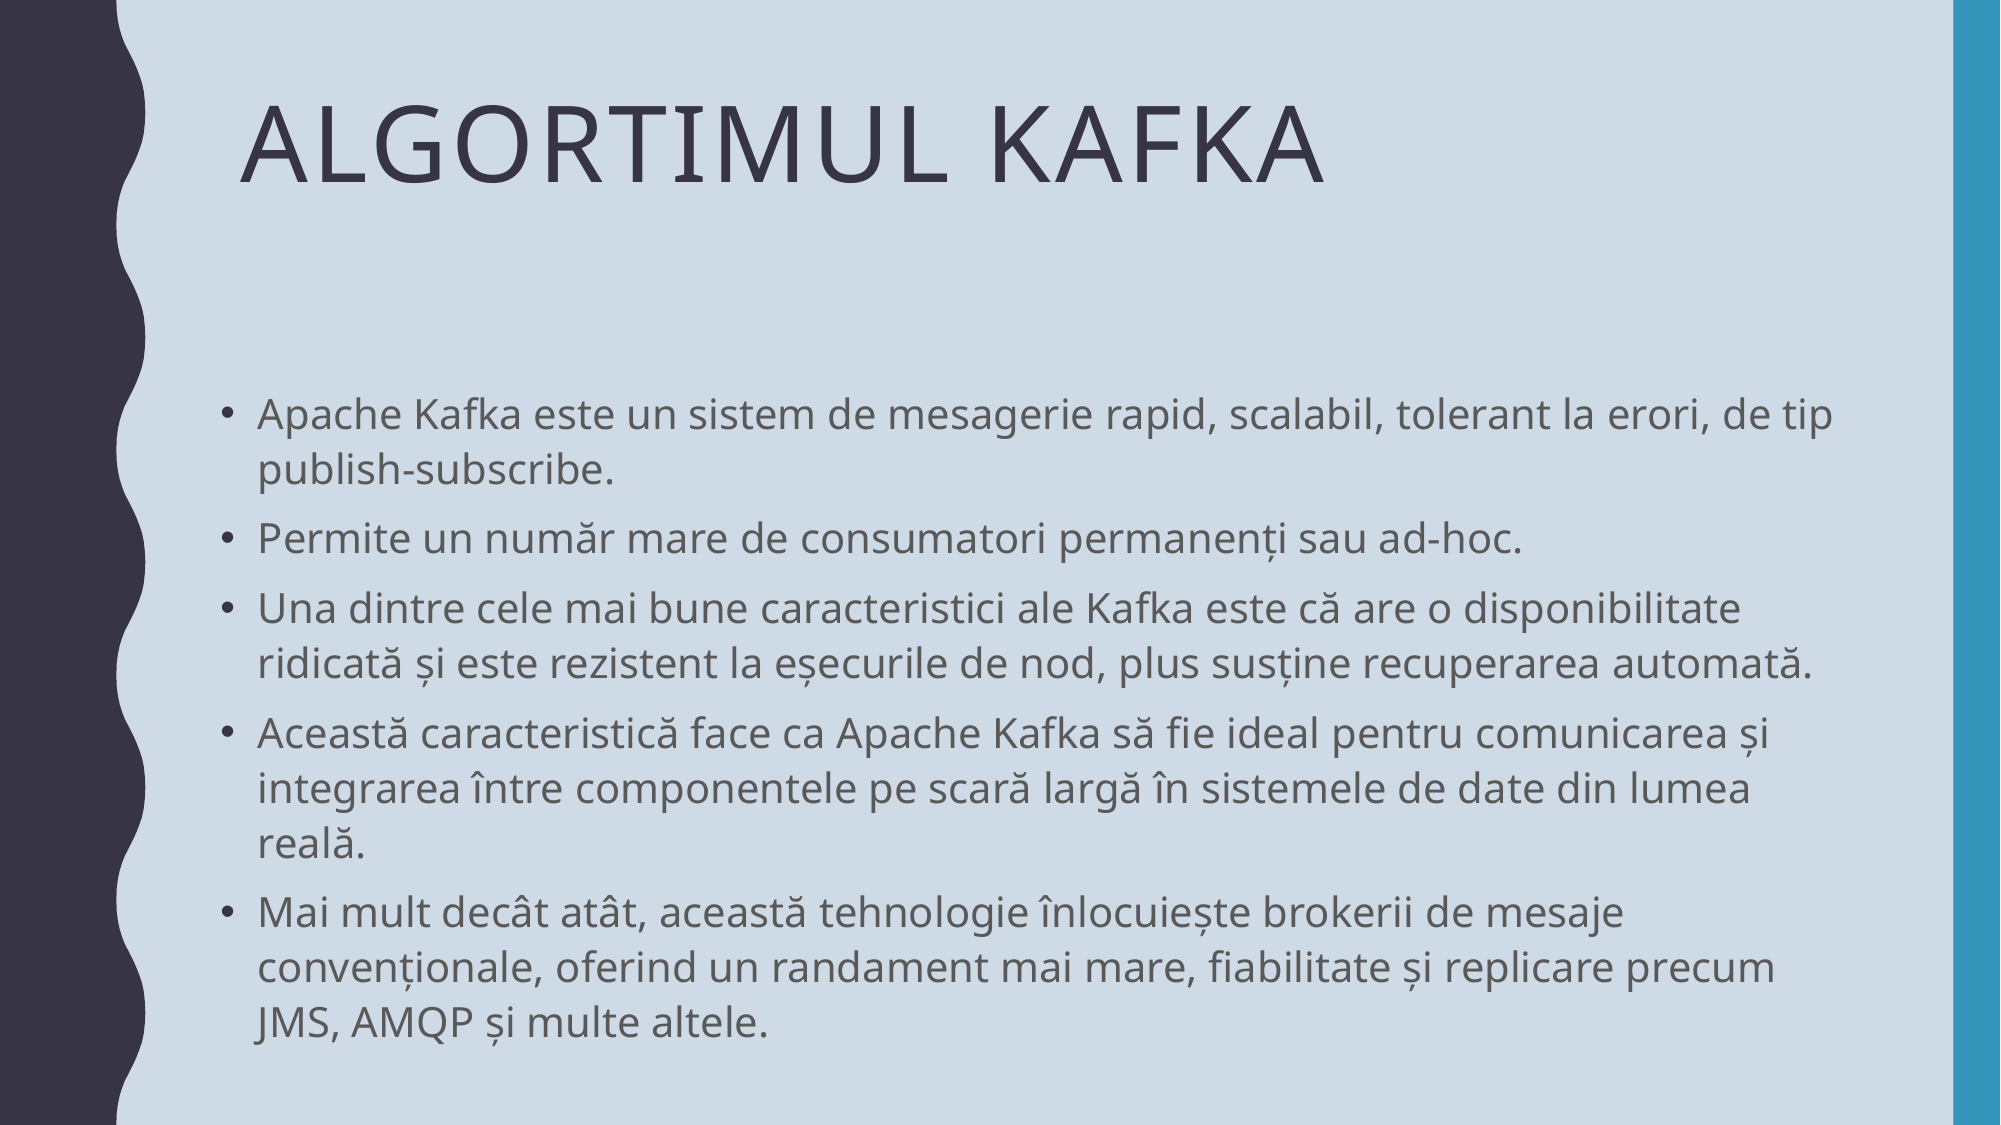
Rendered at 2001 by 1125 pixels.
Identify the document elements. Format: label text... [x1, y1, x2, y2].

title Algortimul kafka [225, 83, 1896, 328]
list Apache Kafka este un sistem de mesagerie rapid, scalabil, tolerant la erori, de tip publish-subscribe. Permite un număr mare de consumatori permanenți sau ad-hoc. Una dintre cele mai bune caracteristici ale Kafka este că are o disponibilitate ridicată și este rezistent la eșecurile de nod, plus susține recuperarea automată. Această caracteristică face ca Apache Kafka să fie ideal pentru comunicarea și integrarea între componentele pe scară largă în sistemele de date din lumea reală. Mai mult decât atât, această tehnologie înlocuiește brokerii de mesaje convenționale, oferind un randament mai mare, fiabilitate și replicare precum JMS, AMQP și multe altele. [205, 375, 1875, 1063]
